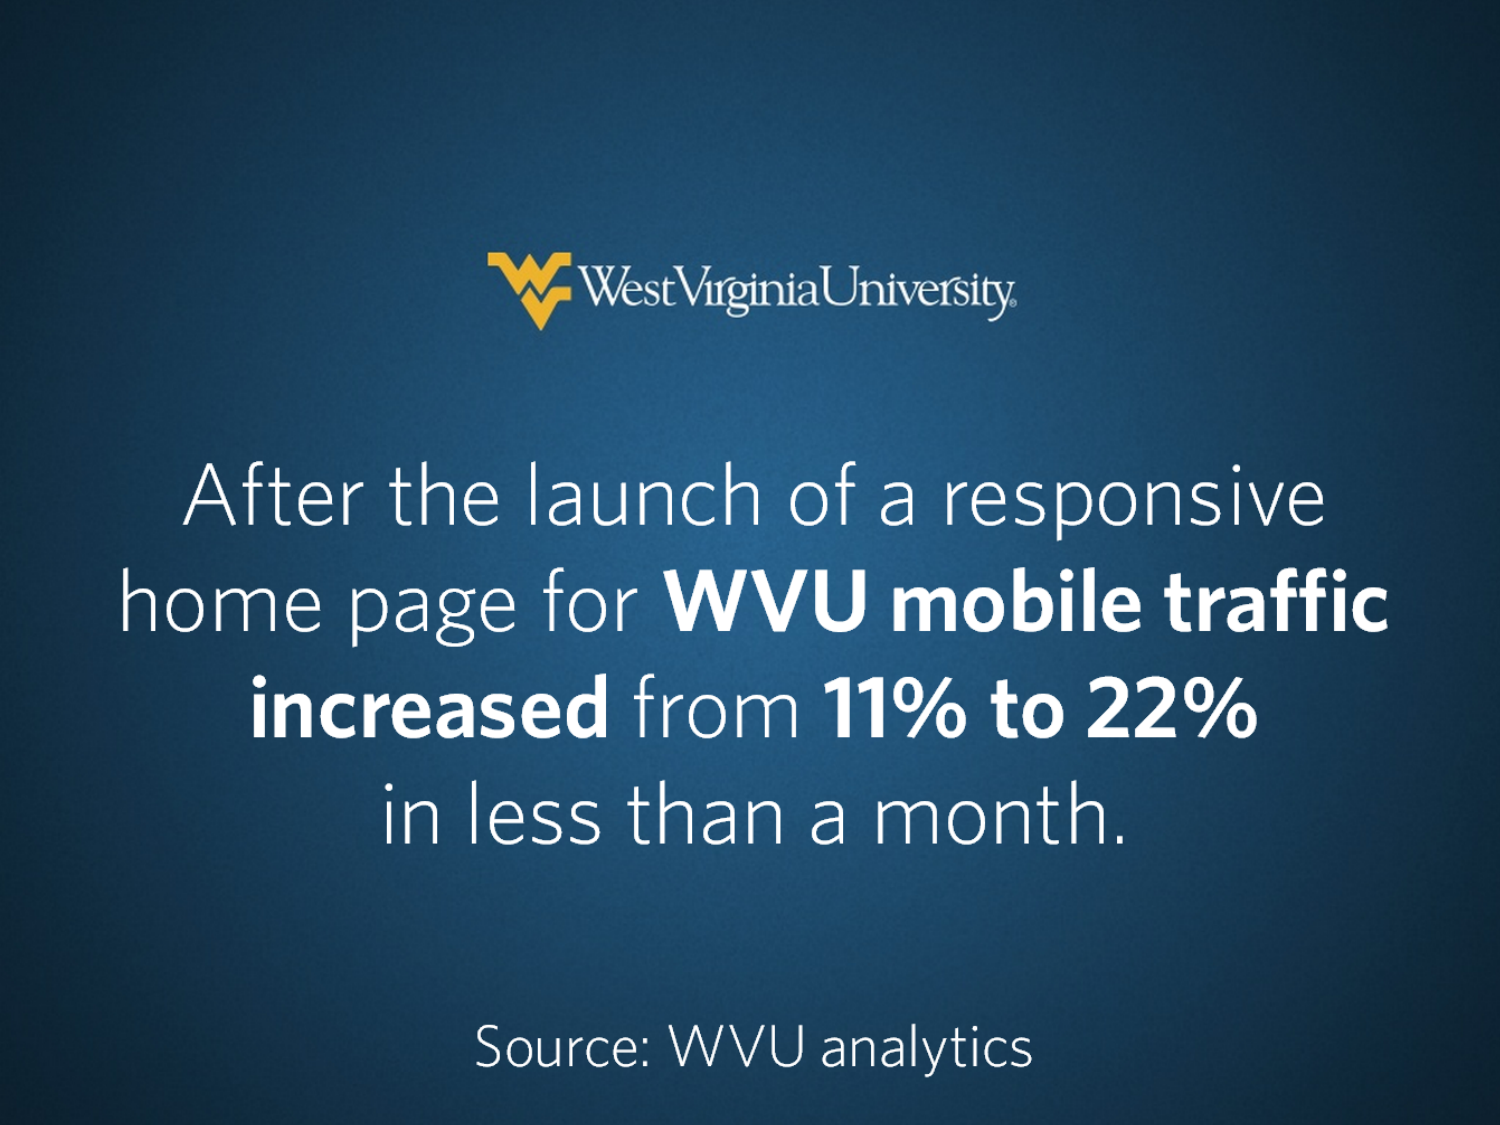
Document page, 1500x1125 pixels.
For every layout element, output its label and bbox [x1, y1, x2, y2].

text_box [0, 0, 1500, 1125]
